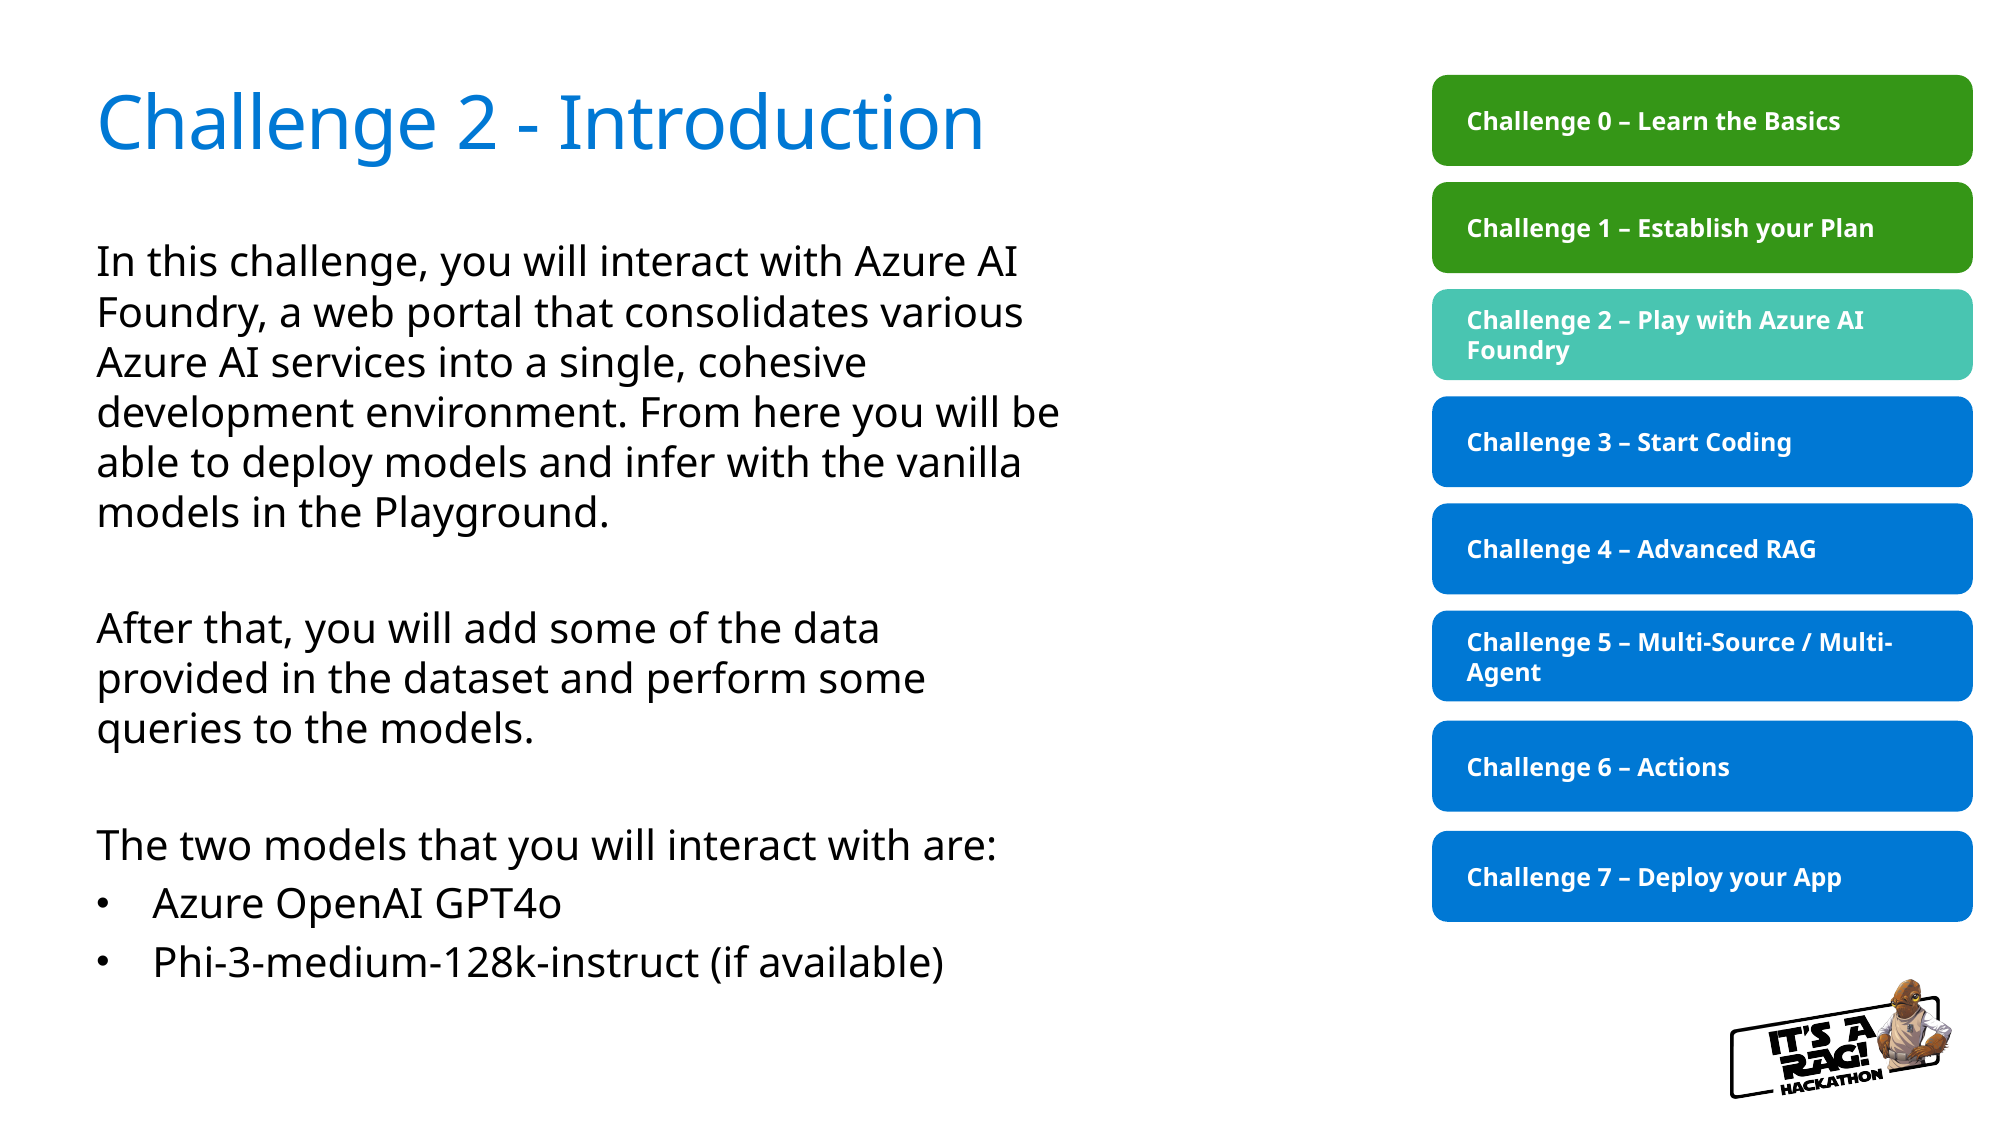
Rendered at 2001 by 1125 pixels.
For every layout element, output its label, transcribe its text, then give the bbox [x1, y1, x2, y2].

text_box Challenge 7 – Deploy your App [1431, 830, 1974, 923]
text_box Challenge 2 – Play with Azure AI Foundry [1431, 288, 1974, 381]
text_box Challenge 5 – Multi-Source / Multi-Agent [1431, 609, 1974, 703]
picture [1730, 979, 1952, 1099]
list In this challenge, you will interact with Azure AI Foundry, a web portal that consolidates various Azure AI services into a single, cohesive development environment. From here you will be able to deploy models and infer with the vanilla models in the Playground. After that, you will add some of the data provided in the dataset and perform some queries to the models. The two models that you will interact with are: Azure OpenAI GPT4o Phi-3-medium-128k-instruct (if available) [96, 235, 1065, 1003]
text_box Challenge 6 – Actions [1431, 719, 1974, 813]
text_box Challenge 4 – Advanced RAG [1431, 502, 1974, 596]
text_box Challenge 1 – Establish your Plan [1431, 181, 1974, 274]
title Challenge 2 - Introduction [96, 75, 1440, 166]
text_box Challenge 0 – Learn the Basics [1431, 74, 1974, 167]
text_box Challenge 3 – Start Coding [1431, 395, 1974, 488]
